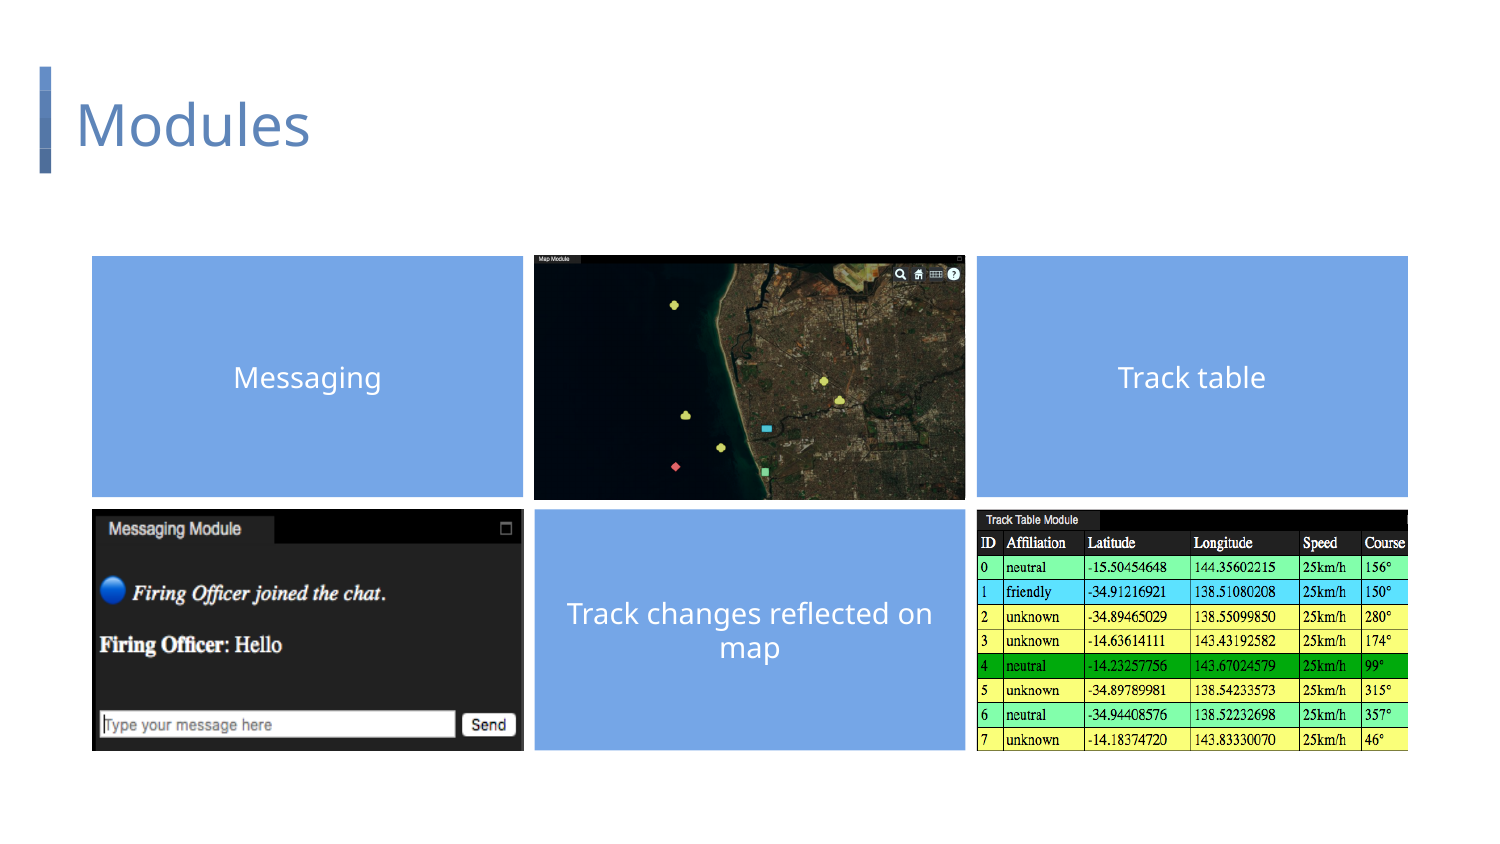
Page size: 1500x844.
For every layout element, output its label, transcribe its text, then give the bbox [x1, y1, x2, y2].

picture [91, 509, 524, 751]
picture [976, 509, 1409, 751]
text_box Track changes reflected on map [534, 509, 966, 751]
text_box Track table [976, 256, 1408, 498]
picture [533, 255, 966, 501]
text_box Messaging [92, 256, 524, 498]
title Modules [60, 72, 1449, 167]
